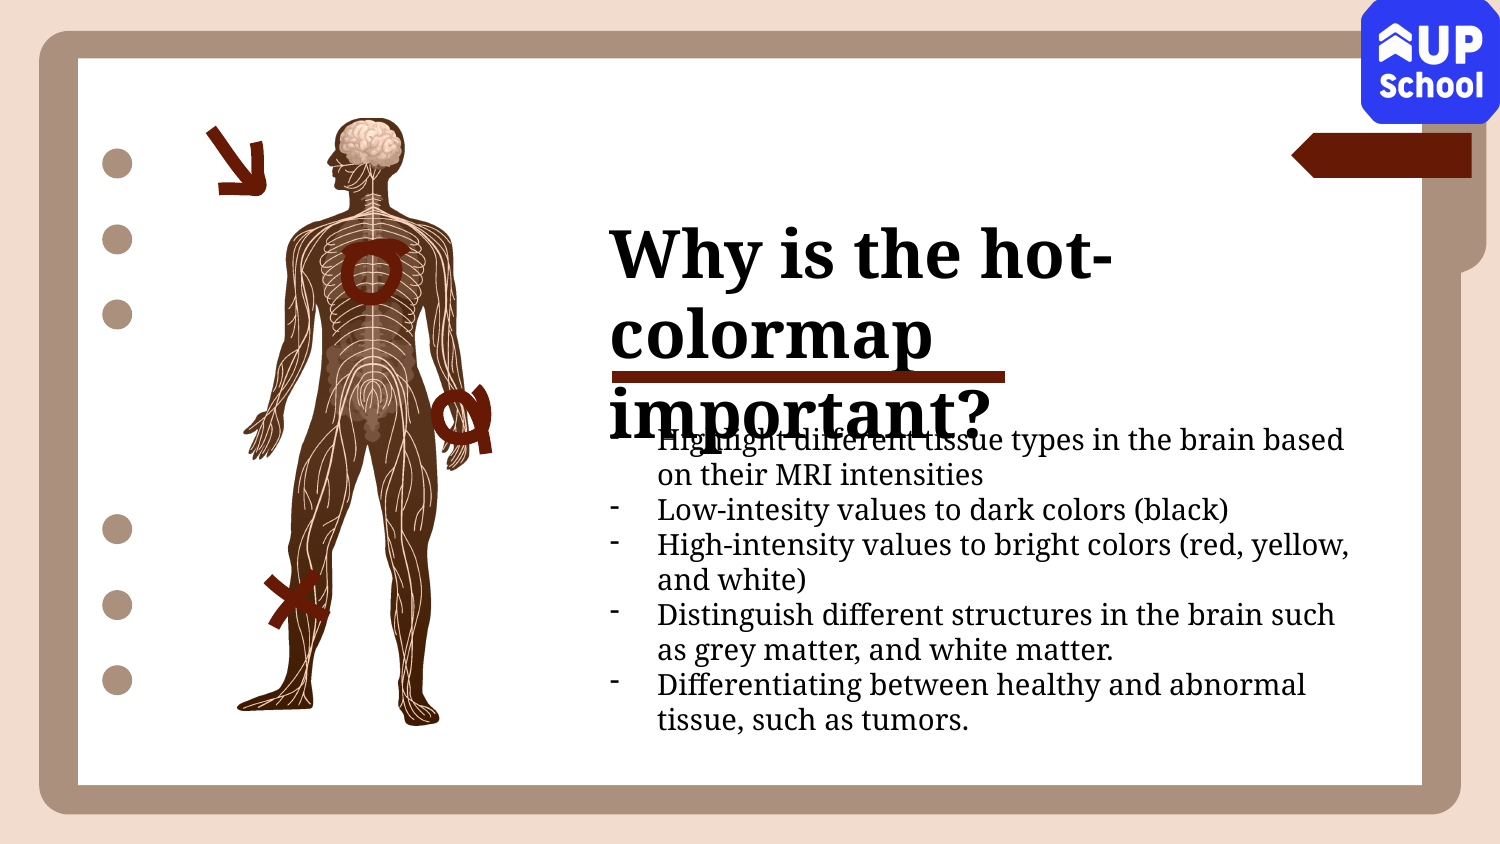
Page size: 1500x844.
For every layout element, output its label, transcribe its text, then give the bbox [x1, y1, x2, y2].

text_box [210, 129, 281, 209]
text_box [1291, 132, 1472, 178]
picture [236, 117, 470, 726]
subtitle Highlight different tissue types in the brain based on their MRI intensities Low-intesity values to dark colors (black) High-intensity values to bright colors (red, yellow, and white) Distinguish different structures in the brain such as grey matter, and white matter. Differentiating between healthy and abnormal tissue, such as tumors. [595, 406, 1383, 764]
title Why is the hot-colormap important? [595, 197, 1383, 347]
picture [1360, 0, 1500, 125]
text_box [267, 565, 328, 634]
text_box [474, 388, 486, 454]
